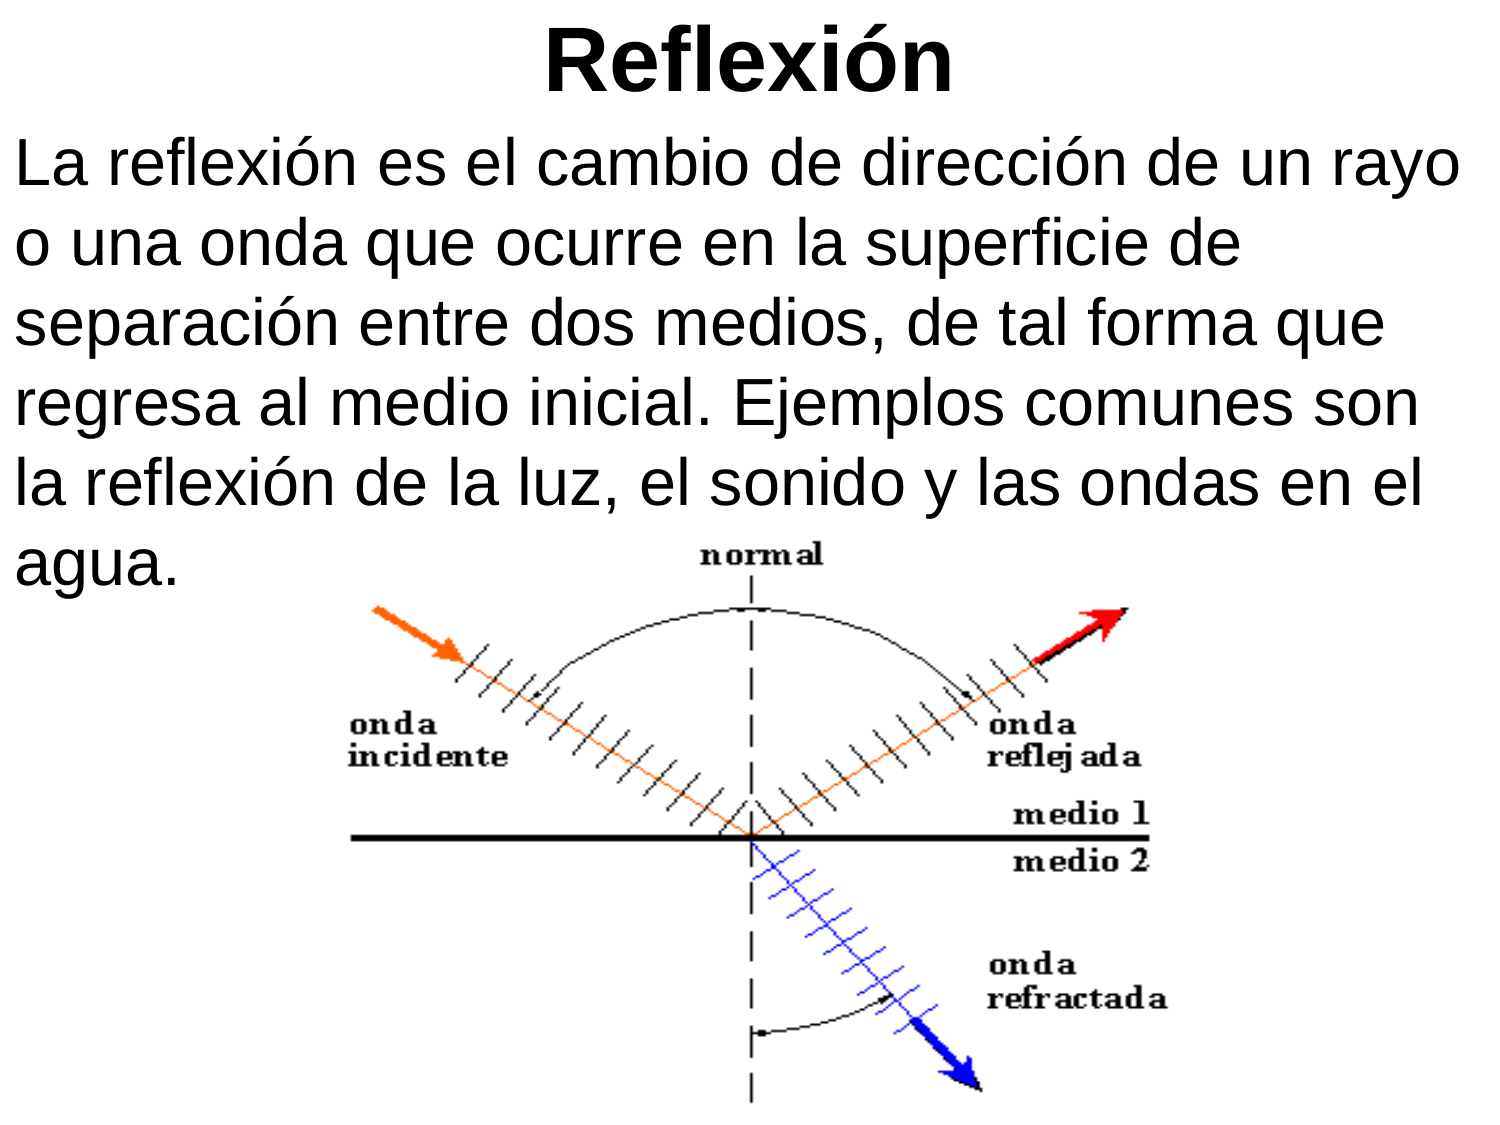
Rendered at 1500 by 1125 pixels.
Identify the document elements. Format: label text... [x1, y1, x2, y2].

text_box La reflexión es el cambio de dirección de un rayo o una onda que ocurre en la superficie de separación entre dos medios, de tal forma que regresa al medio inicial. Ejemplos comunes son la reflexión de la luz, el sonido y las ondas en el agua. [0, 110, 1500, 476]
text_box Reflexión [0, 0, 1500, 110]
picture [336, 530, 1200, 1115]
